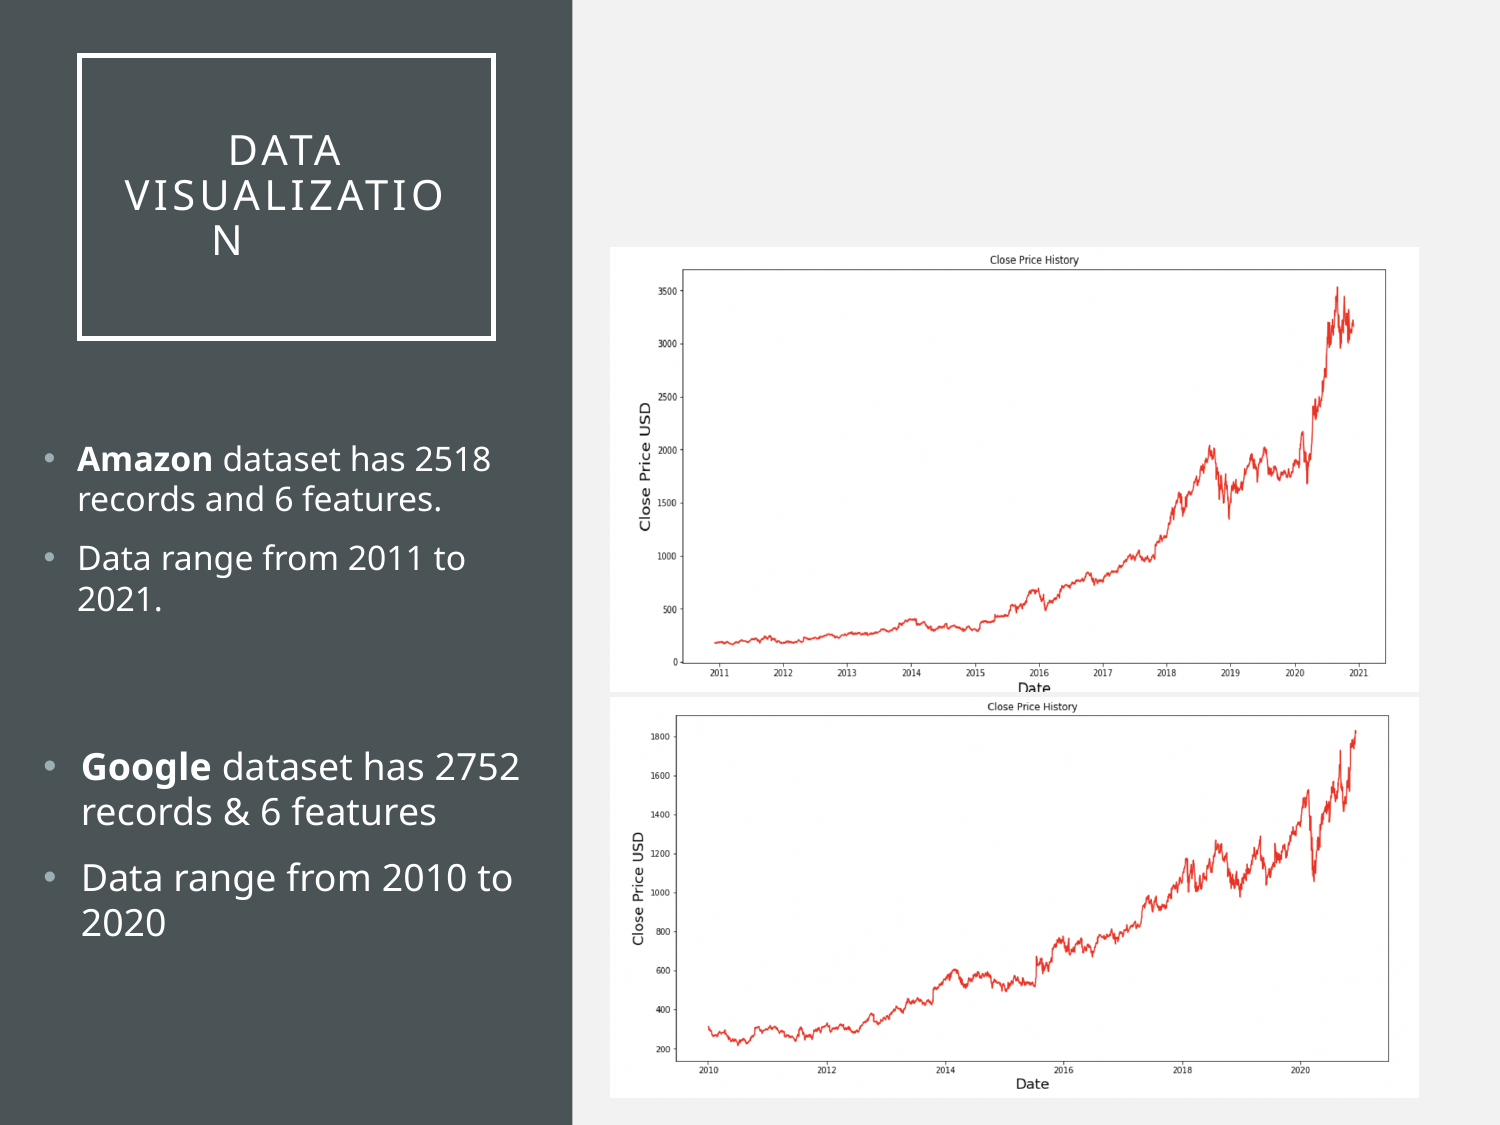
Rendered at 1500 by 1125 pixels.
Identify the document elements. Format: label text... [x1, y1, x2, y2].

picture [610, 247, 1419, 692]
text_box Google dataset has 2752 records & 6 features Data range from 2010 to 2020 [28, 735, 568, 1020]
list Amazon dataset has 2518 records and 6 features. Data range from 2011 to 2021. [28, 430, 568, 627]
text_box [0, 0, 573, 1125]
title Data Visualization [77, 53, 496, 341]
picture [610, 696, 1419, 1098]
text_box [573, 0, 1500, 1125]
